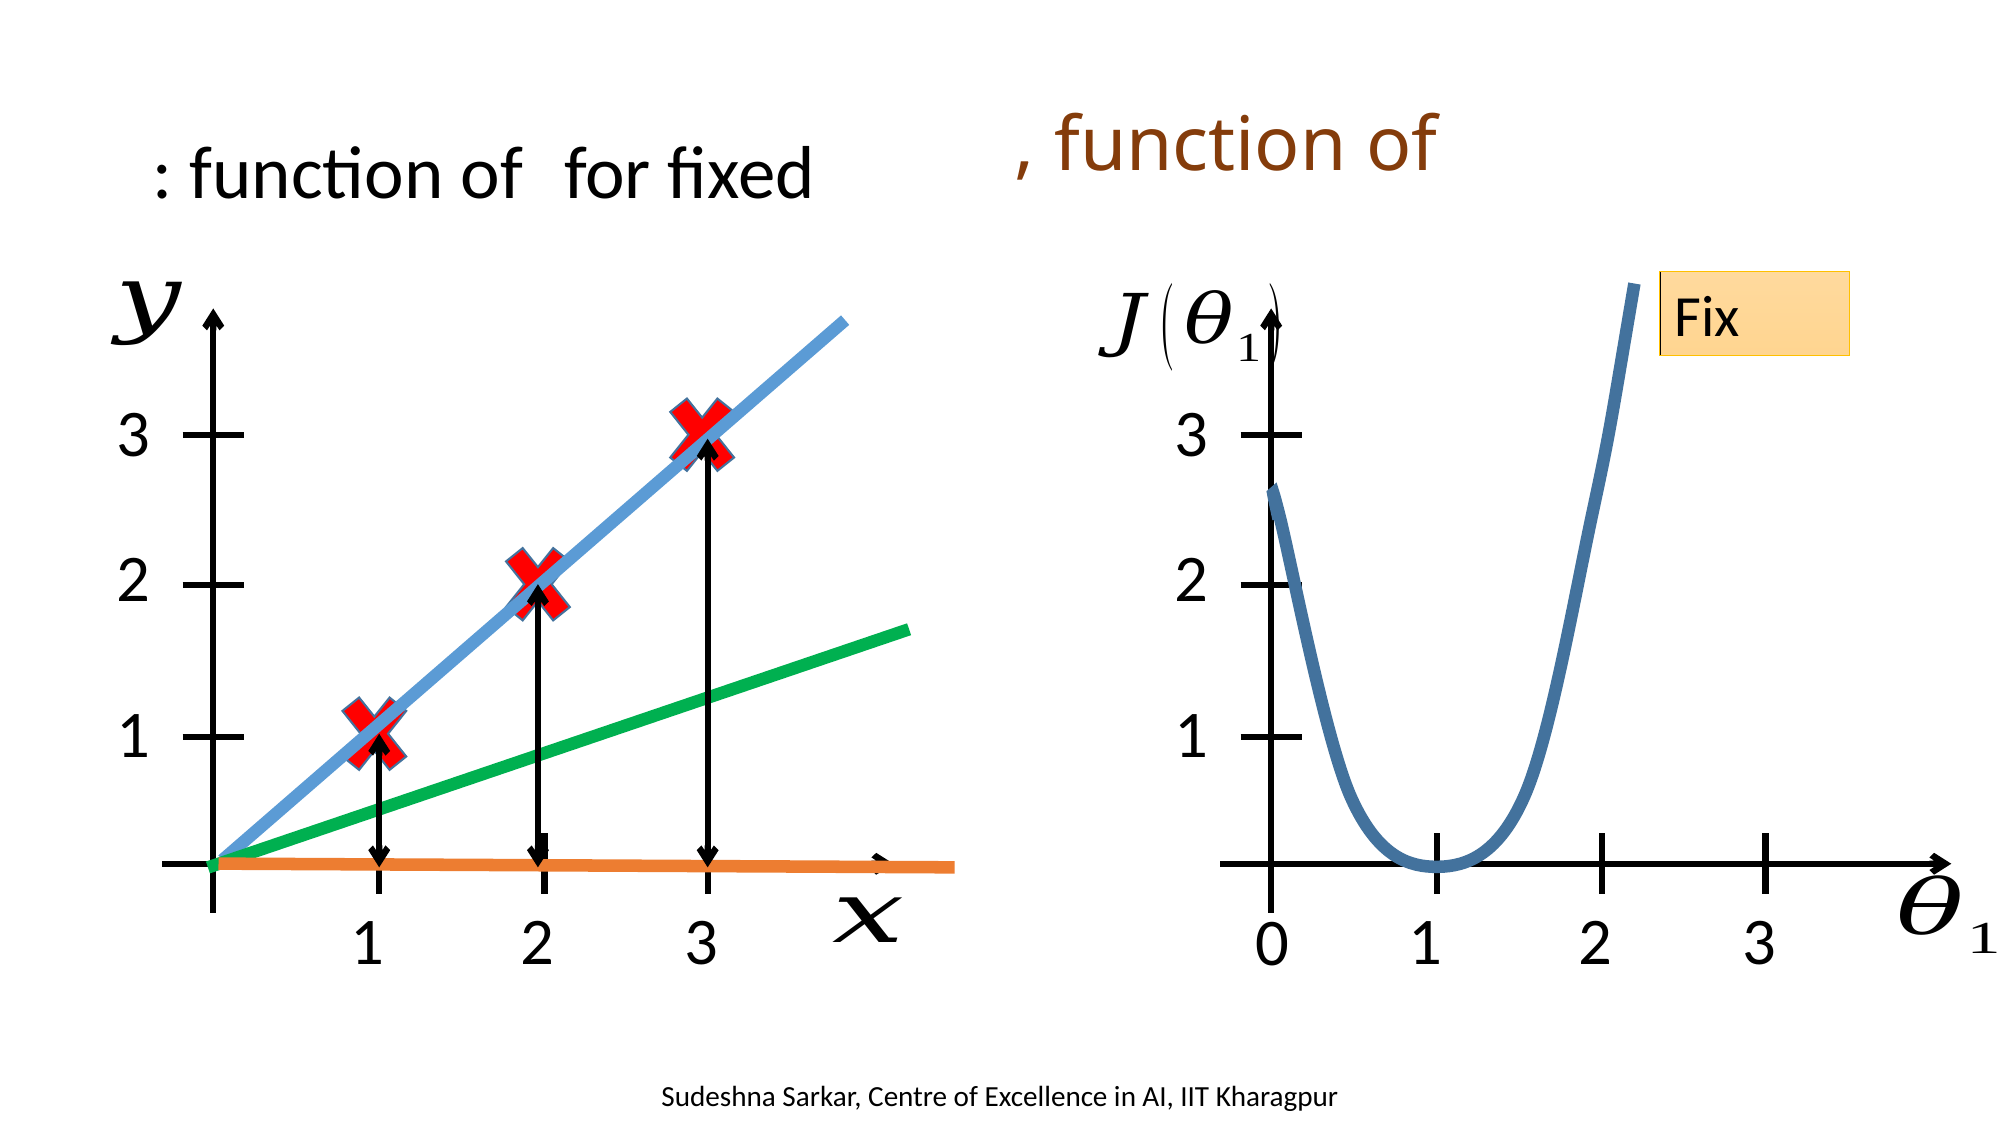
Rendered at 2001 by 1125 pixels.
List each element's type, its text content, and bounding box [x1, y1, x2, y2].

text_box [222, 320, 846, 629]
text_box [708, 863, 955, 868]
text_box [380, 863, 537, 868]
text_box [539, 863, 707, 868]
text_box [539, 629, 707, 863]
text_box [207, 629, 537, 868]
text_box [708, 629, 910, 863]
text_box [218, 863, 379, 868]
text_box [999, 37, 2000, 1005]
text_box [95, 250, 908, 1005]
footer Sudeshna Sarkar, Centre of Excellence in AI, IIT Kharagpur [0, 1065, 2000, 1125]
